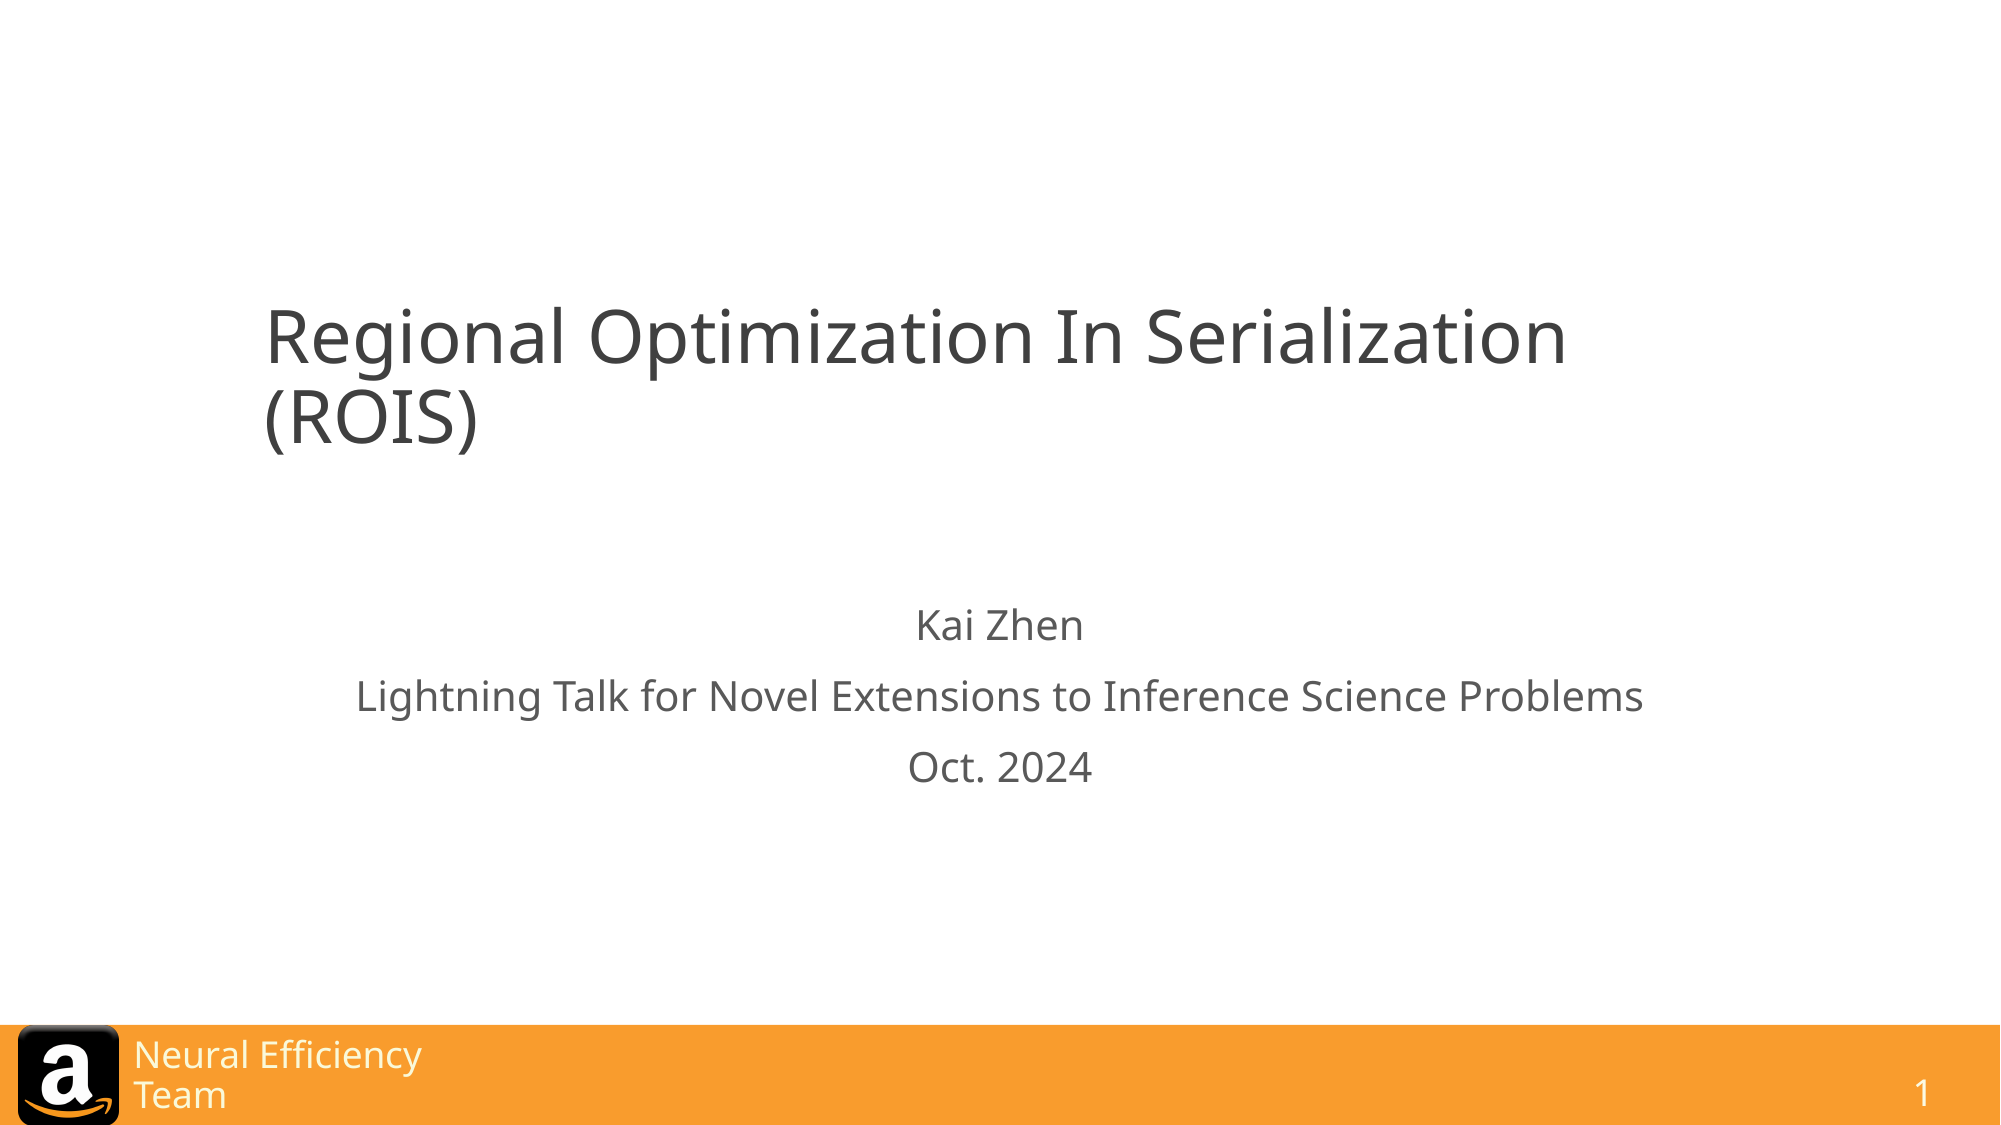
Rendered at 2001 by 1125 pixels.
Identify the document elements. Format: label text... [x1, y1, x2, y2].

text_box Kai Zhen Lightning Talk for Novel Extensions to Inference Science Problems Oct. 2024 [249, 590, 1750, 863]
slide_number 1 [1848, 1070, 1949, 1118]
text_box Regional Optimization In Serialization (ROIS) [249, 184, 1750, 576]
picture [18, 1025, 119, 1125]
list Neural Efficiency Team [118, 1028, 470, 1125]
